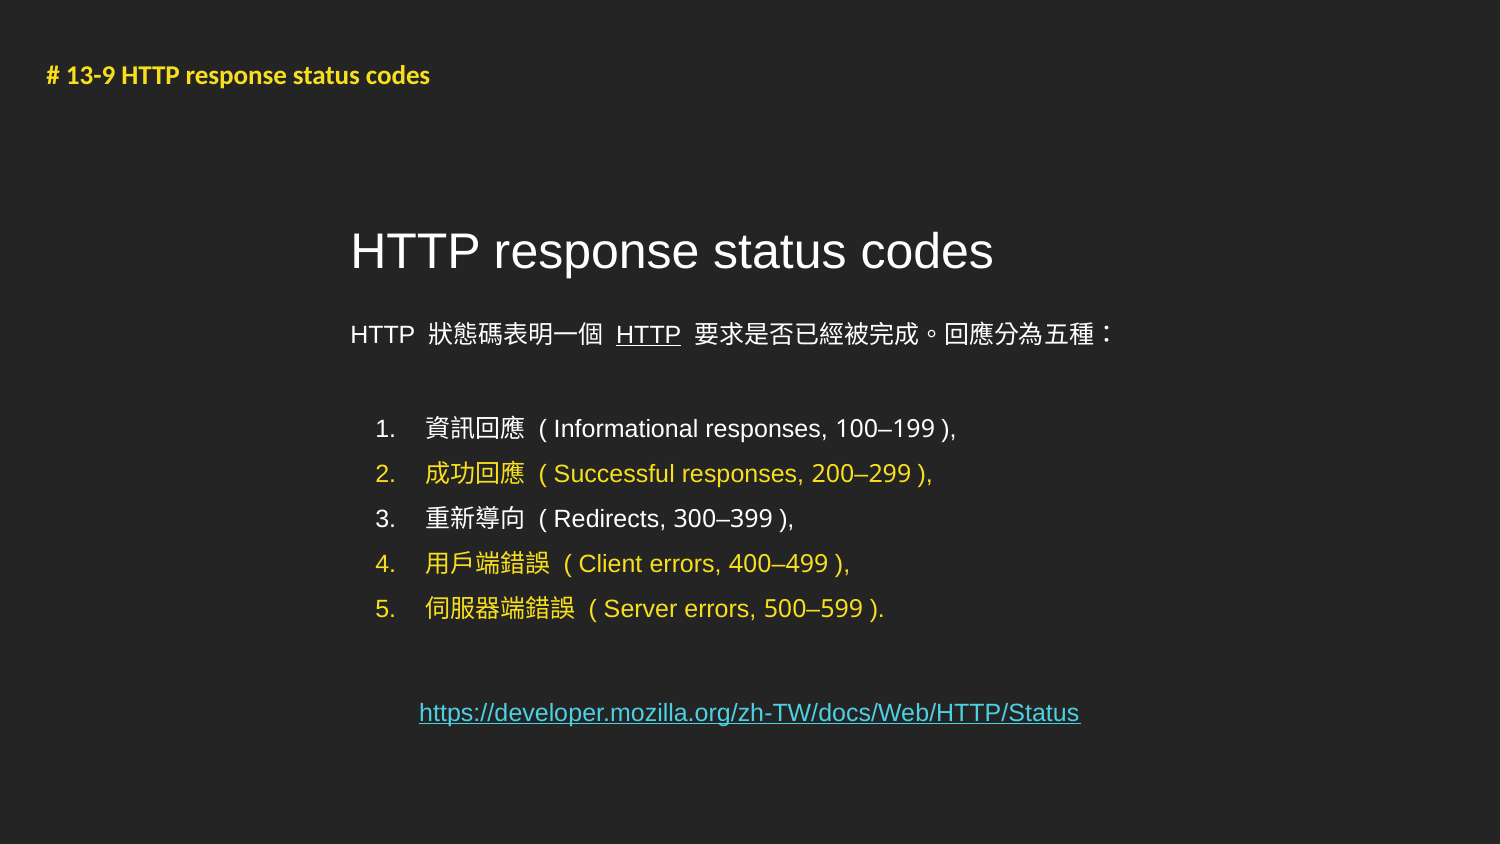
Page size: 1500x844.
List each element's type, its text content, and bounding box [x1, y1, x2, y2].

text_box HTTP response status codes HTTP 狀態碼表明一個 HTTP 要求是否已經被完成。回應分為五種： 資訊回應 ( Informational responses, 100–199 ), 成功回應 ( Successful responses, 200–299 ), 重新導向 ( Redirects, 300–399 ), 用戶端錯誤 ( Client errors, 400–499 ), 伺服器端錯誤 ( Server errors, 500–599 ). [335, 173, 1165, 638]
text_box # 13-9 HTTP response status codes [31, 26, 750, 105]
text_box https://developer.mozilla.org/zh-TW/docs/Web/HTTP/Status [272, 681, 1228, 742]
